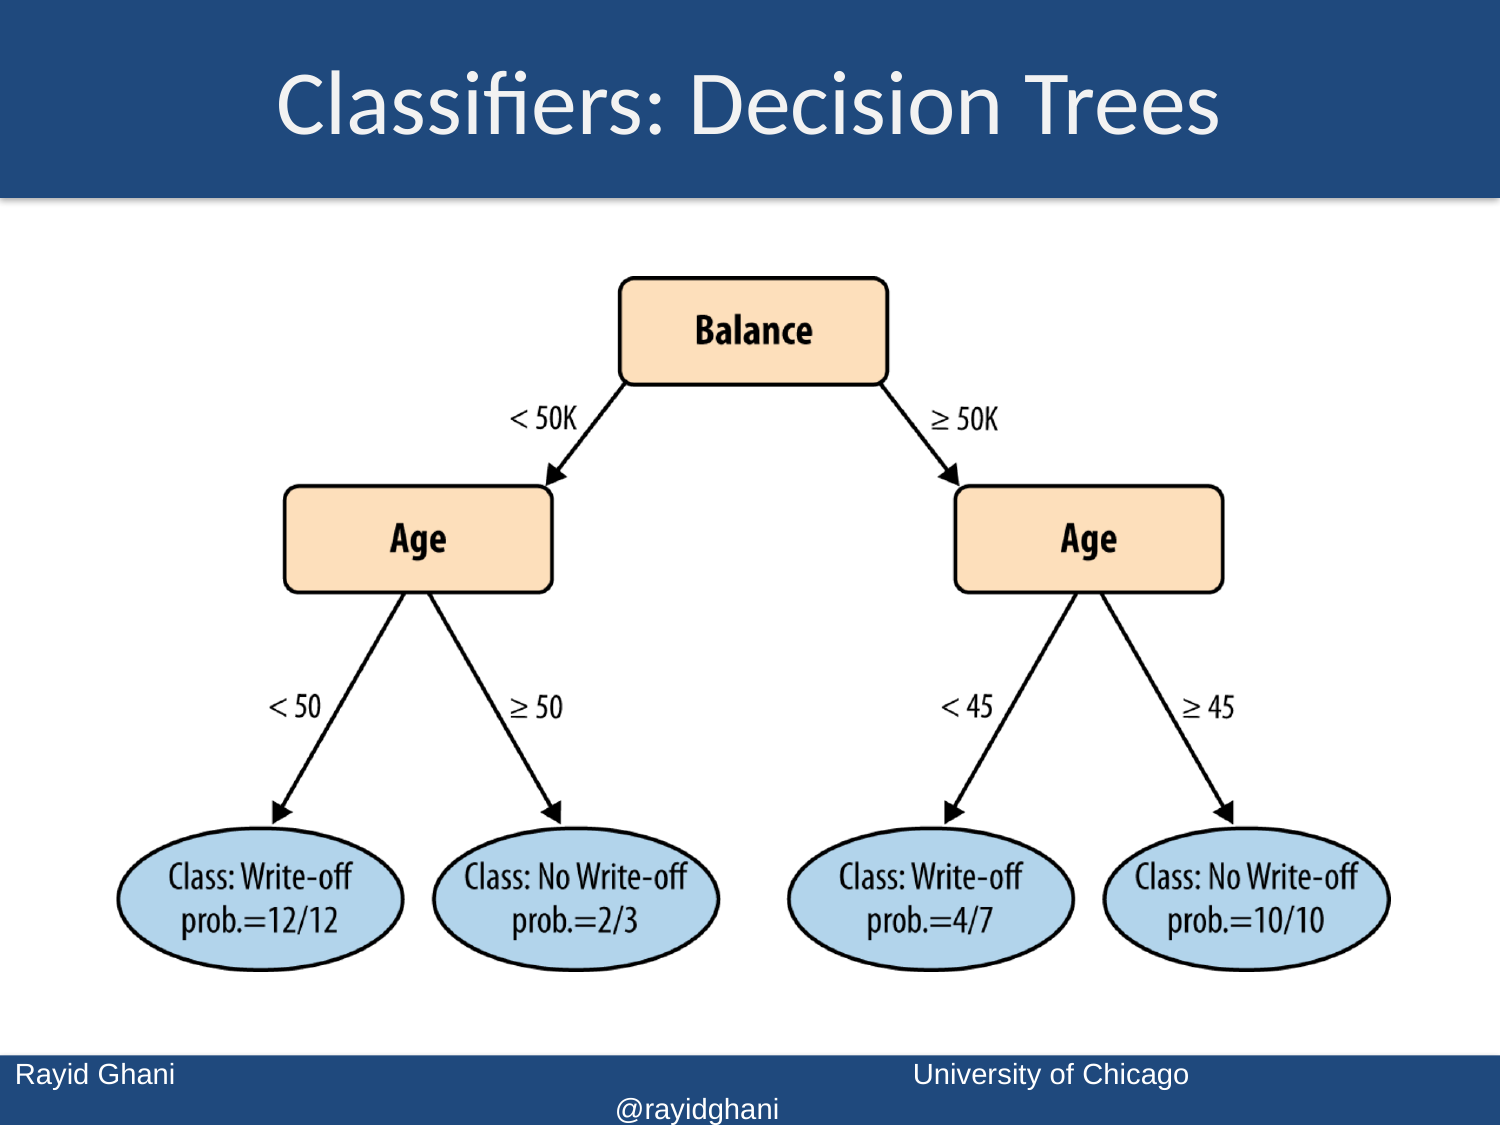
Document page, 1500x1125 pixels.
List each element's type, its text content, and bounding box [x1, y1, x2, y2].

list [36, 221, 1473, 1036]
title Classifiers: Decision Trees [0, 3, 1500, 192]
